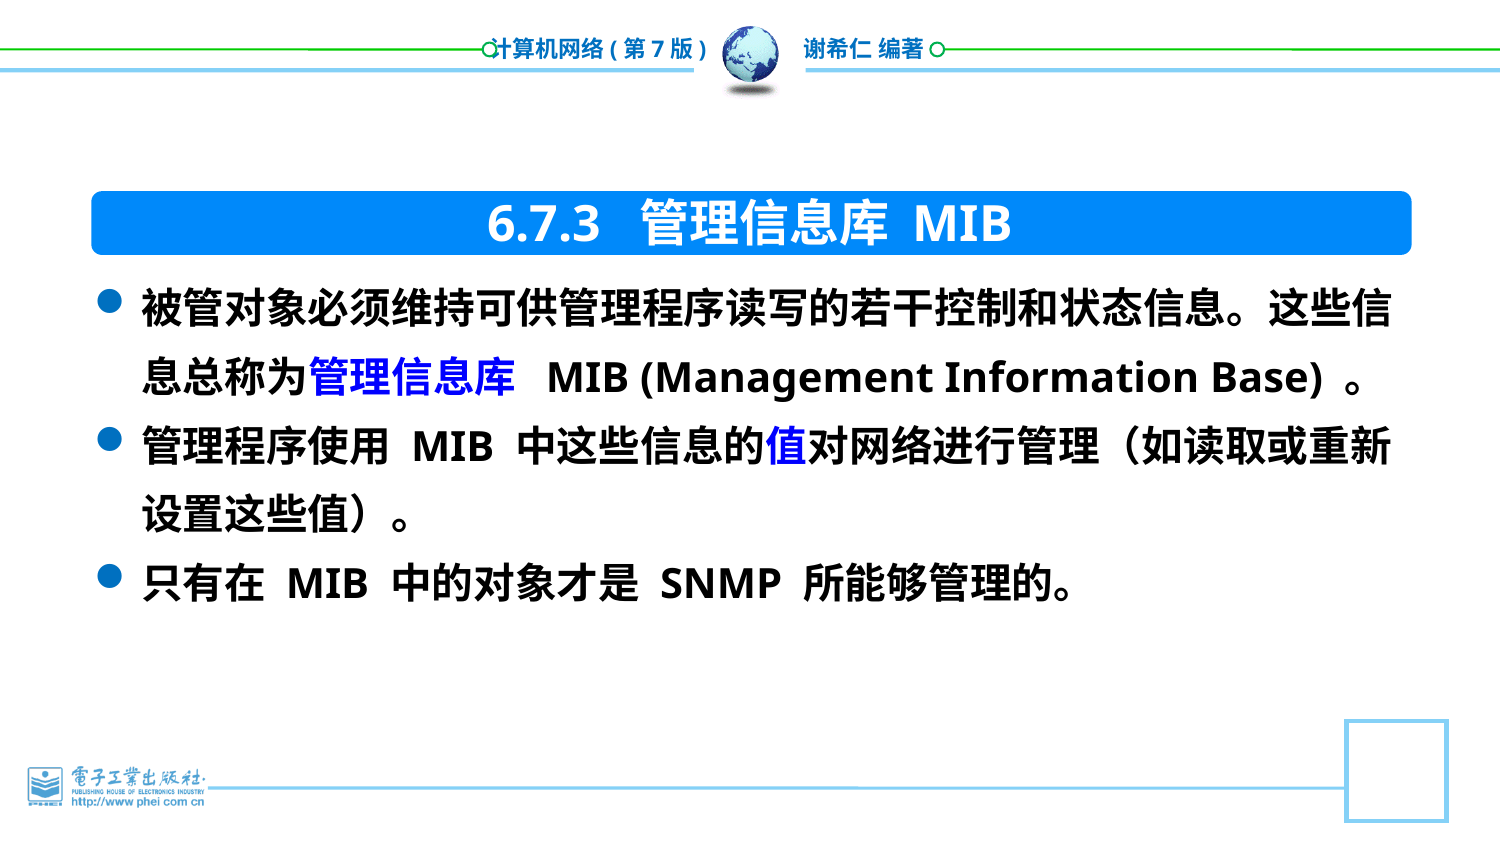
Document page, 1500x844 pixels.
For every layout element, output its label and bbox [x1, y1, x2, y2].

text_box [79, 184, 1412, 615]
picture [23, 764, 208, 809]
picture [720, 24, 780, 100]
